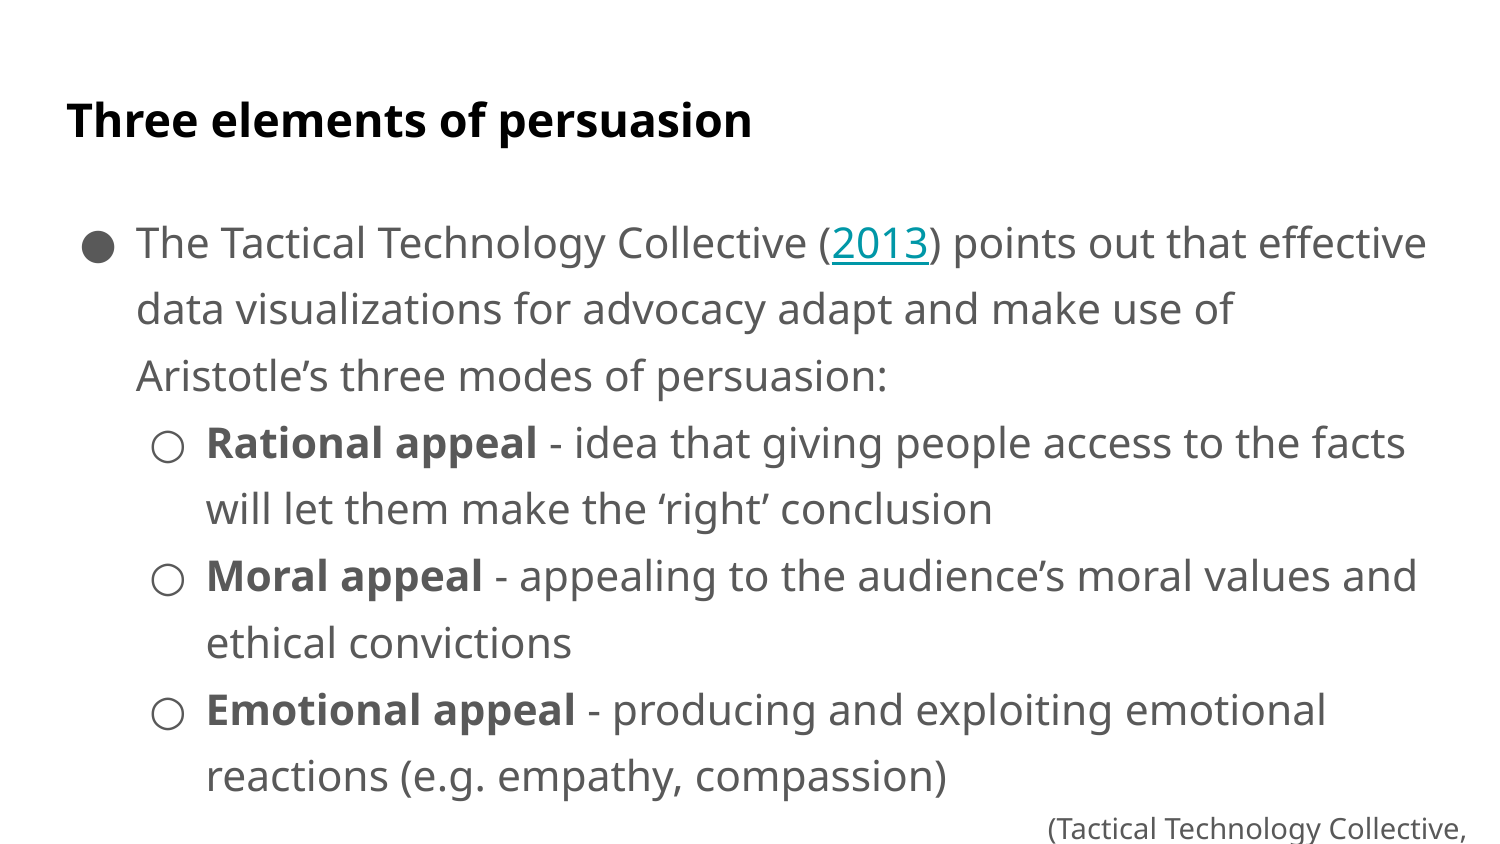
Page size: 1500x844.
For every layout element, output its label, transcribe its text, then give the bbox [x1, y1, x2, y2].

text_box (Tactical Technology Collective, 2013) [1032, 778, 1500, 844]
title Three elements of persuasion [51, 72, 1449, 167]
list The Tactical Technology Collective (2013) points out that effective data visualizations for advocacy adapt and make use of Aristotle’s three modes of persuasion: Rational appeal - idea that giving people access to the facts will let them make the ‘right’ conclusion Moral appeal - appealing to the audience’s moral values and ethical convictions Emotional appeal - producing and exploiting emotional reactions (e.g. empathy, compassion) [51, 189, 1449, 823]
